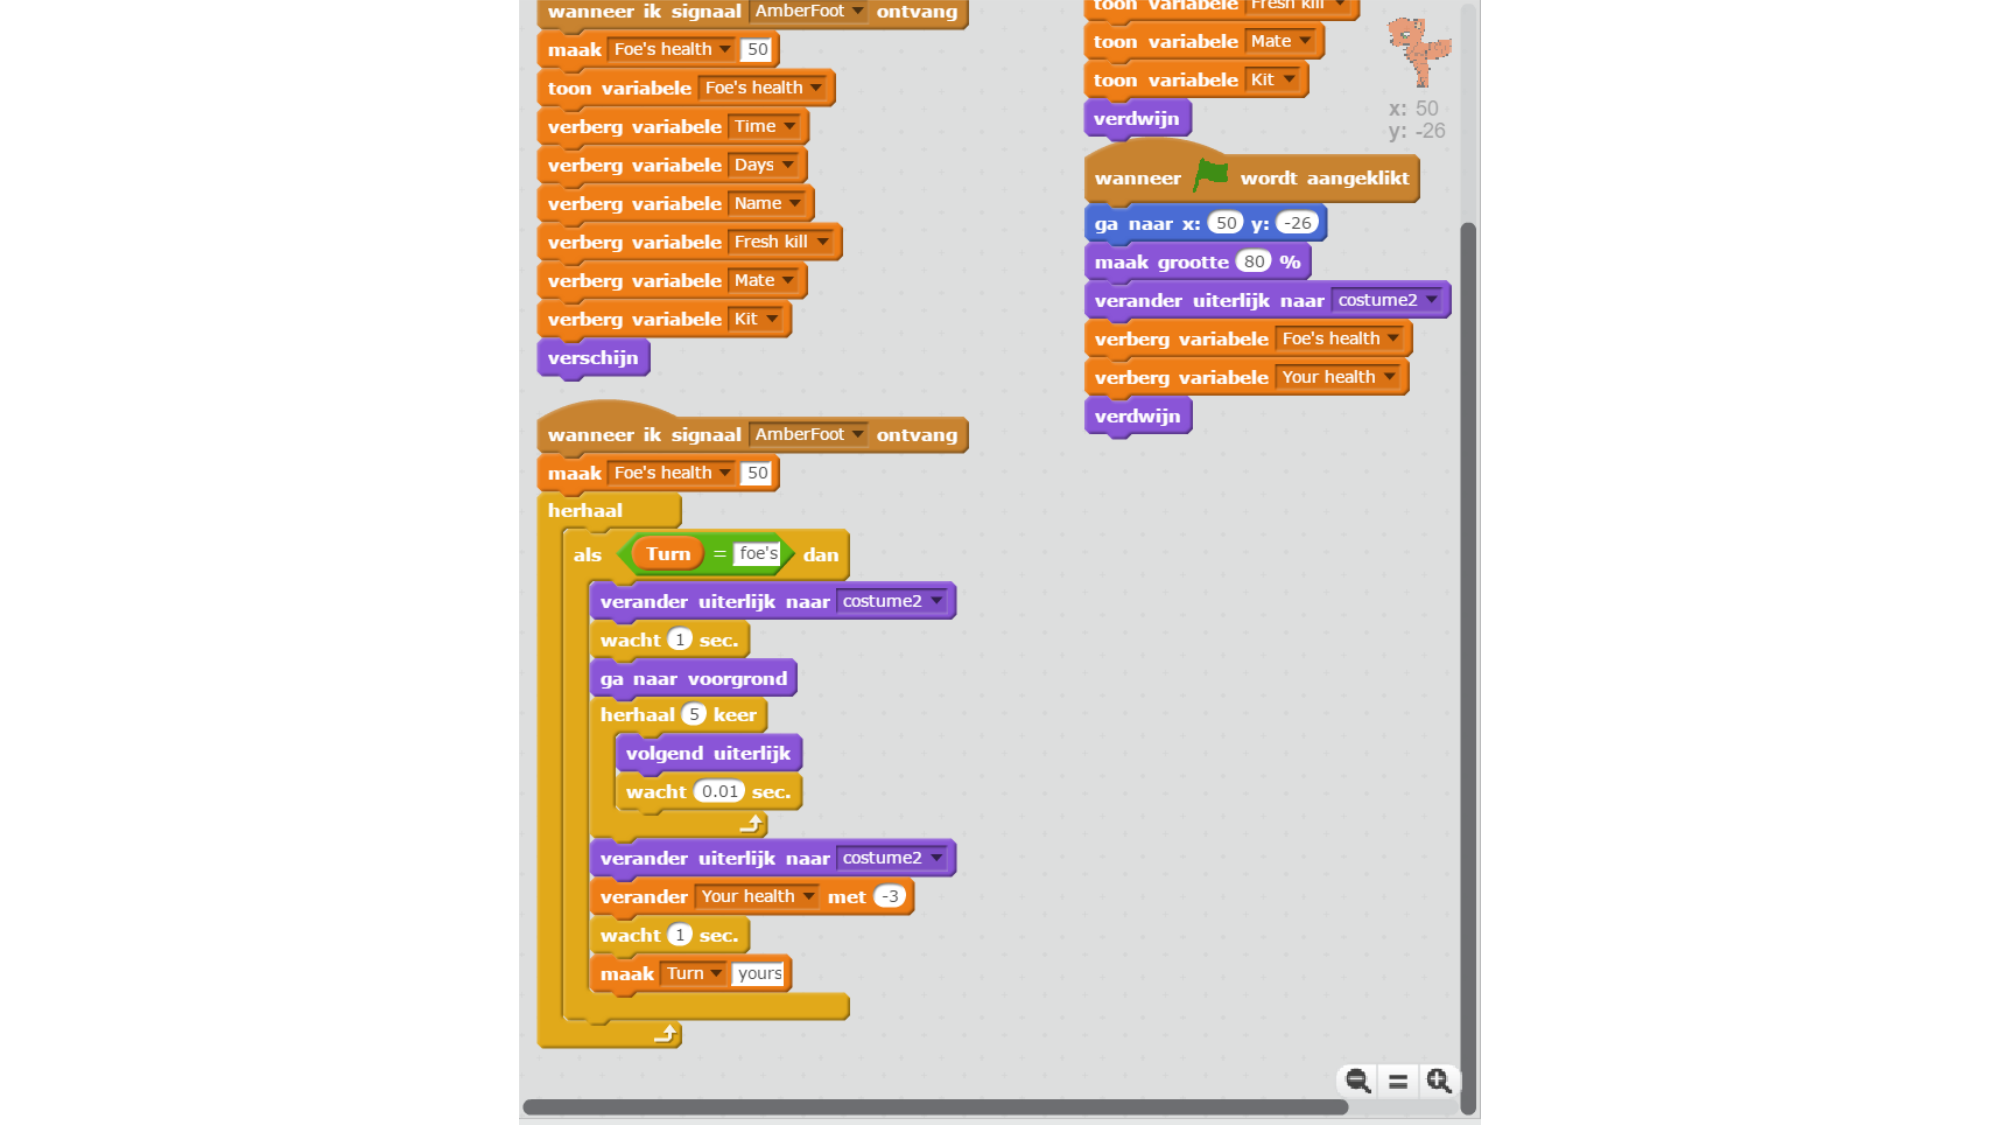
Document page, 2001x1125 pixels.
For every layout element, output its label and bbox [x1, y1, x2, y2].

list [519, 0, 1481, 1125]
